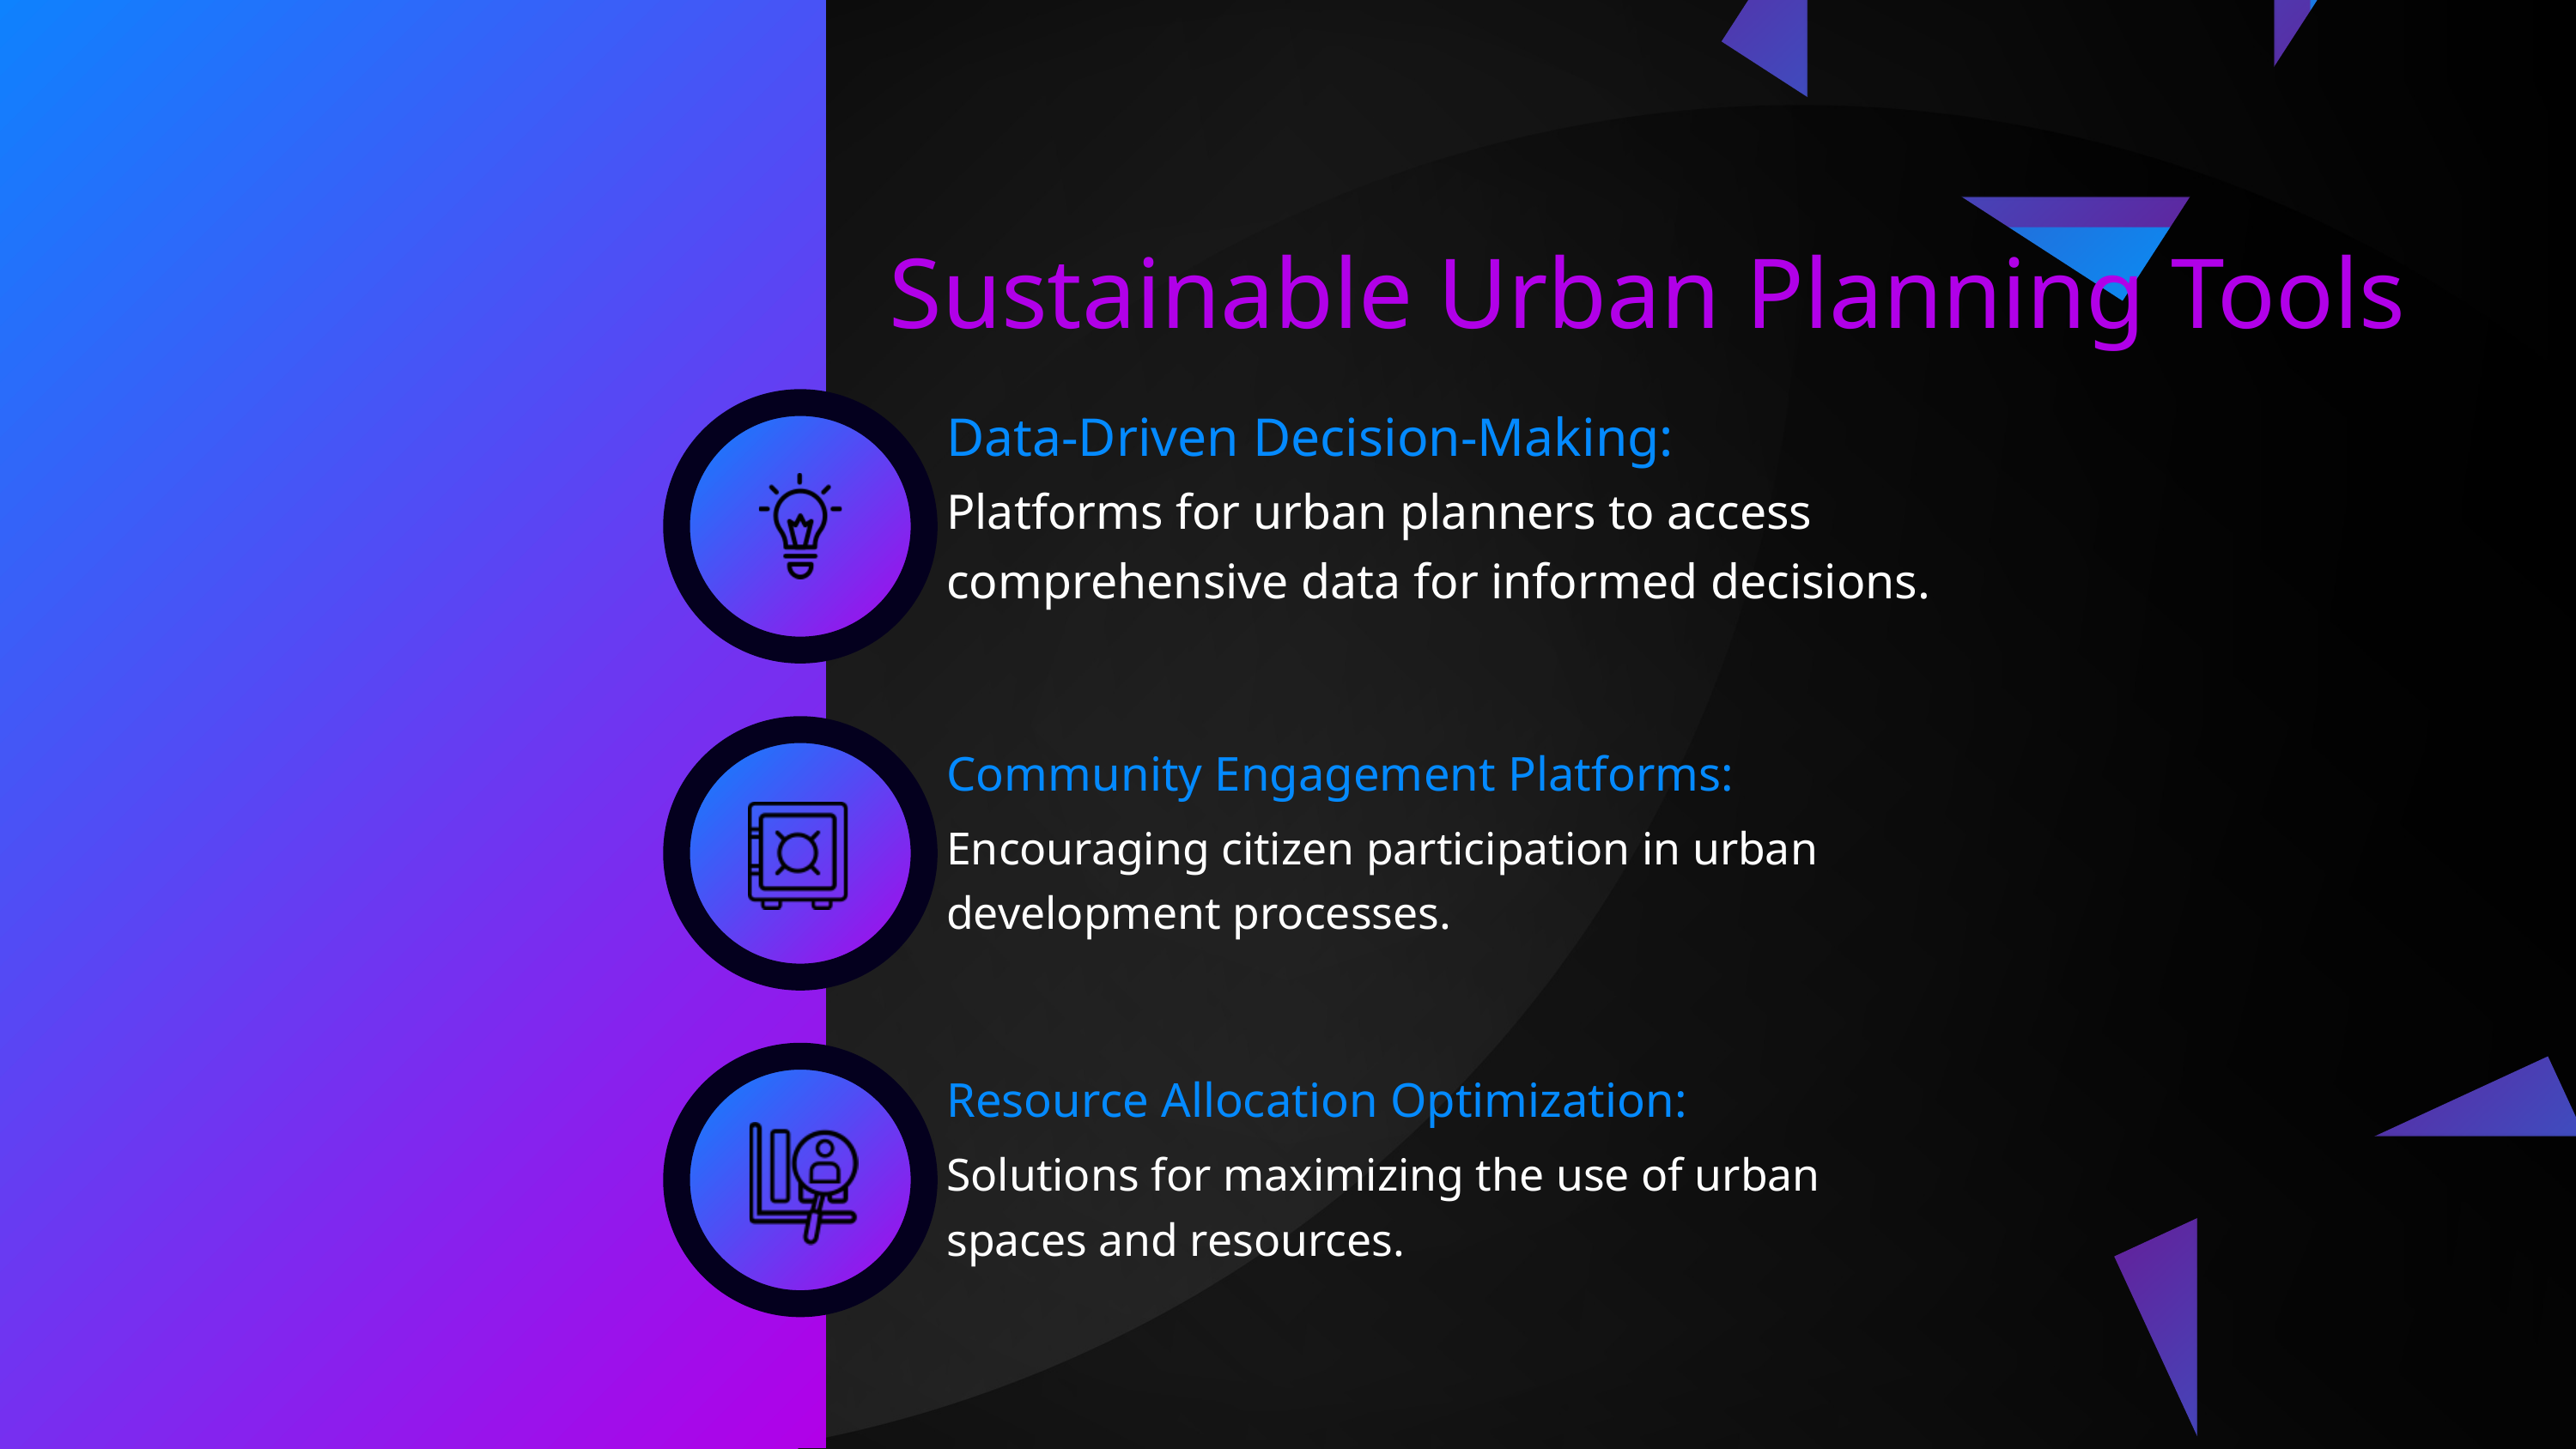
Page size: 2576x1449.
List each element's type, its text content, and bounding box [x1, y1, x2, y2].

text_box Resource Allocation Optimization: [946, 1061, 1845, 1127]
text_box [676, 1056, 925, 1304]
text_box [0, 0, 827, 1449]
text_box [828, 0, 1984, 401]
text_box Solutions for maximizing the use of urban spaces and resources. [946, 1135, 1960, 1265]
text_box Data-Driven Decision-Making: [946, 394, 1845, 467]
text_box [2114, 1056, 2576, 1449]
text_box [676, 402, 925, 651]
text_box Sustainable Urban Planning Tools [889, 213, 2558, 743]
text_box Community Engagement Platforms: [946, 735, 1826, 800]
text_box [676, 729, 925, 978]
text_box [830, 0, 2576, 1449]
text_box Platforms for urban planners to access comprehensive data for informed decisions. [946, 469, 2052, 609]
text_box Encouraging citizen participation in urban development processes. [946, 809, 1960, 938]
text_box [1721, 0, 2318, 213]
